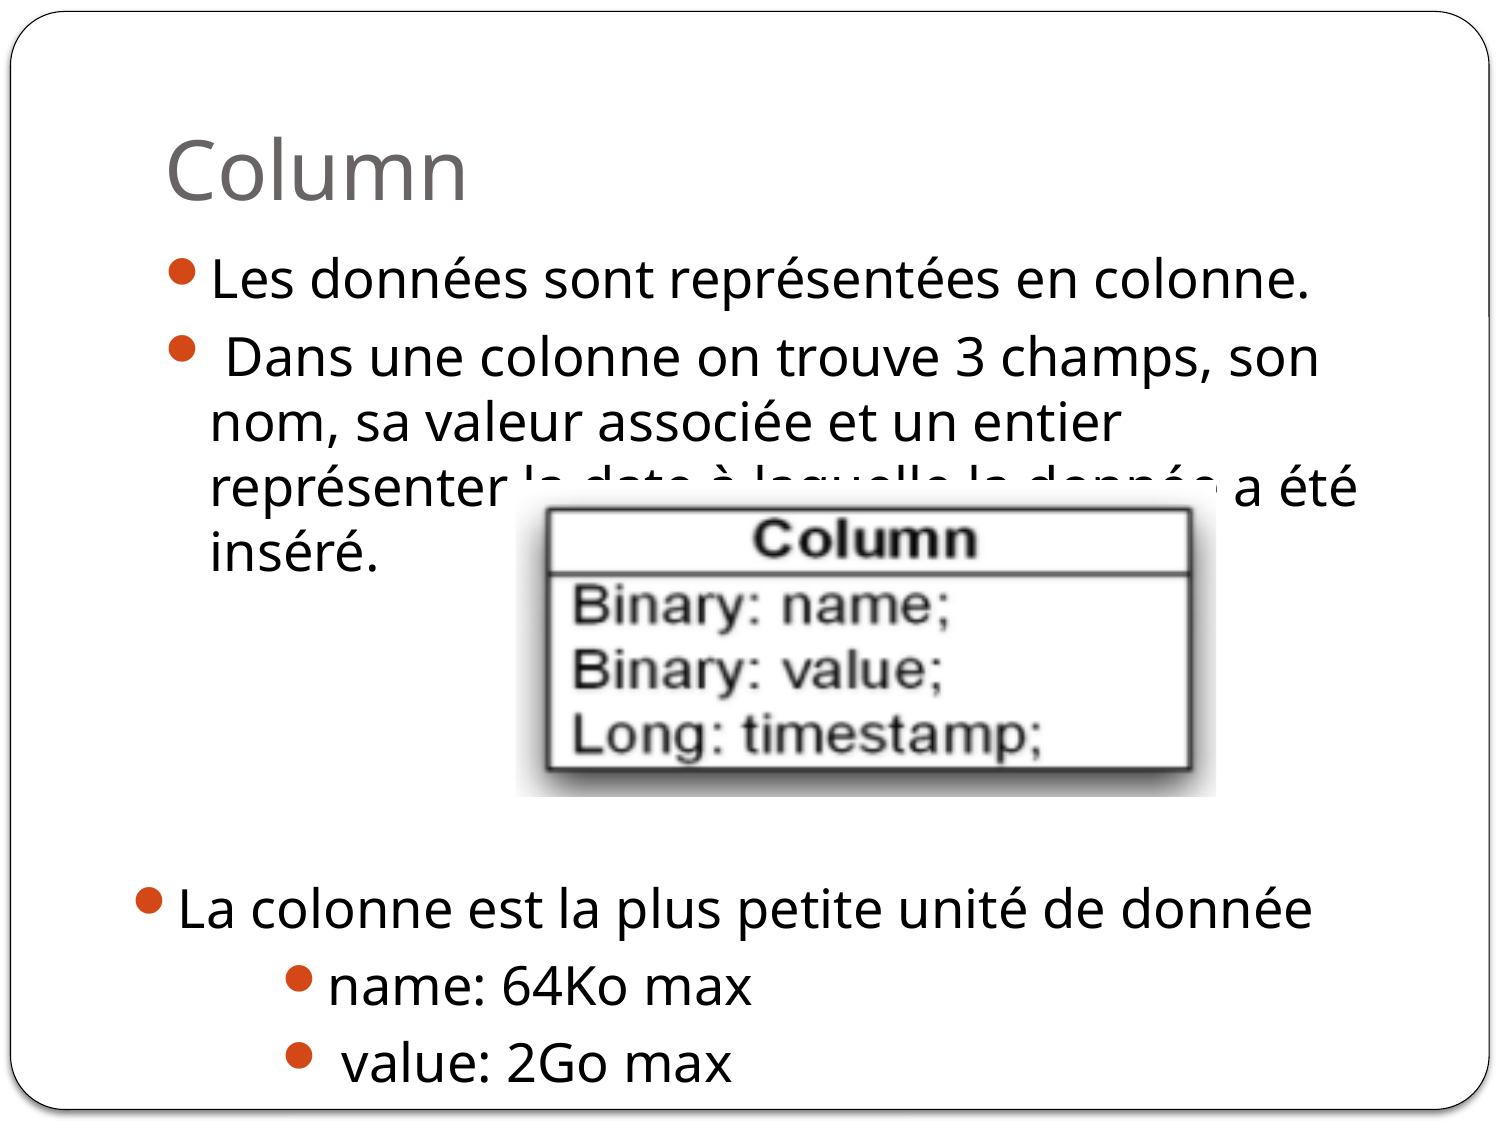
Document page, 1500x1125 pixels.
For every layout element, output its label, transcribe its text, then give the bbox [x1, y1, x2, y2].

title Column [150, 45, 1425, 233]
list Les données sont représentées en colonne. Dans une colonne on trouve 3 champs, son nom, sa valeur associée et un entier représenter la date à laquelle la donnée a été inséré. [150, 237, 1425, 988]
picture [515, 480, 1217, 798]
text_box La colonne est la plus petite unité de donnée name: 64Ko max value: 2Go max [117, 867, 1360, 1101]
